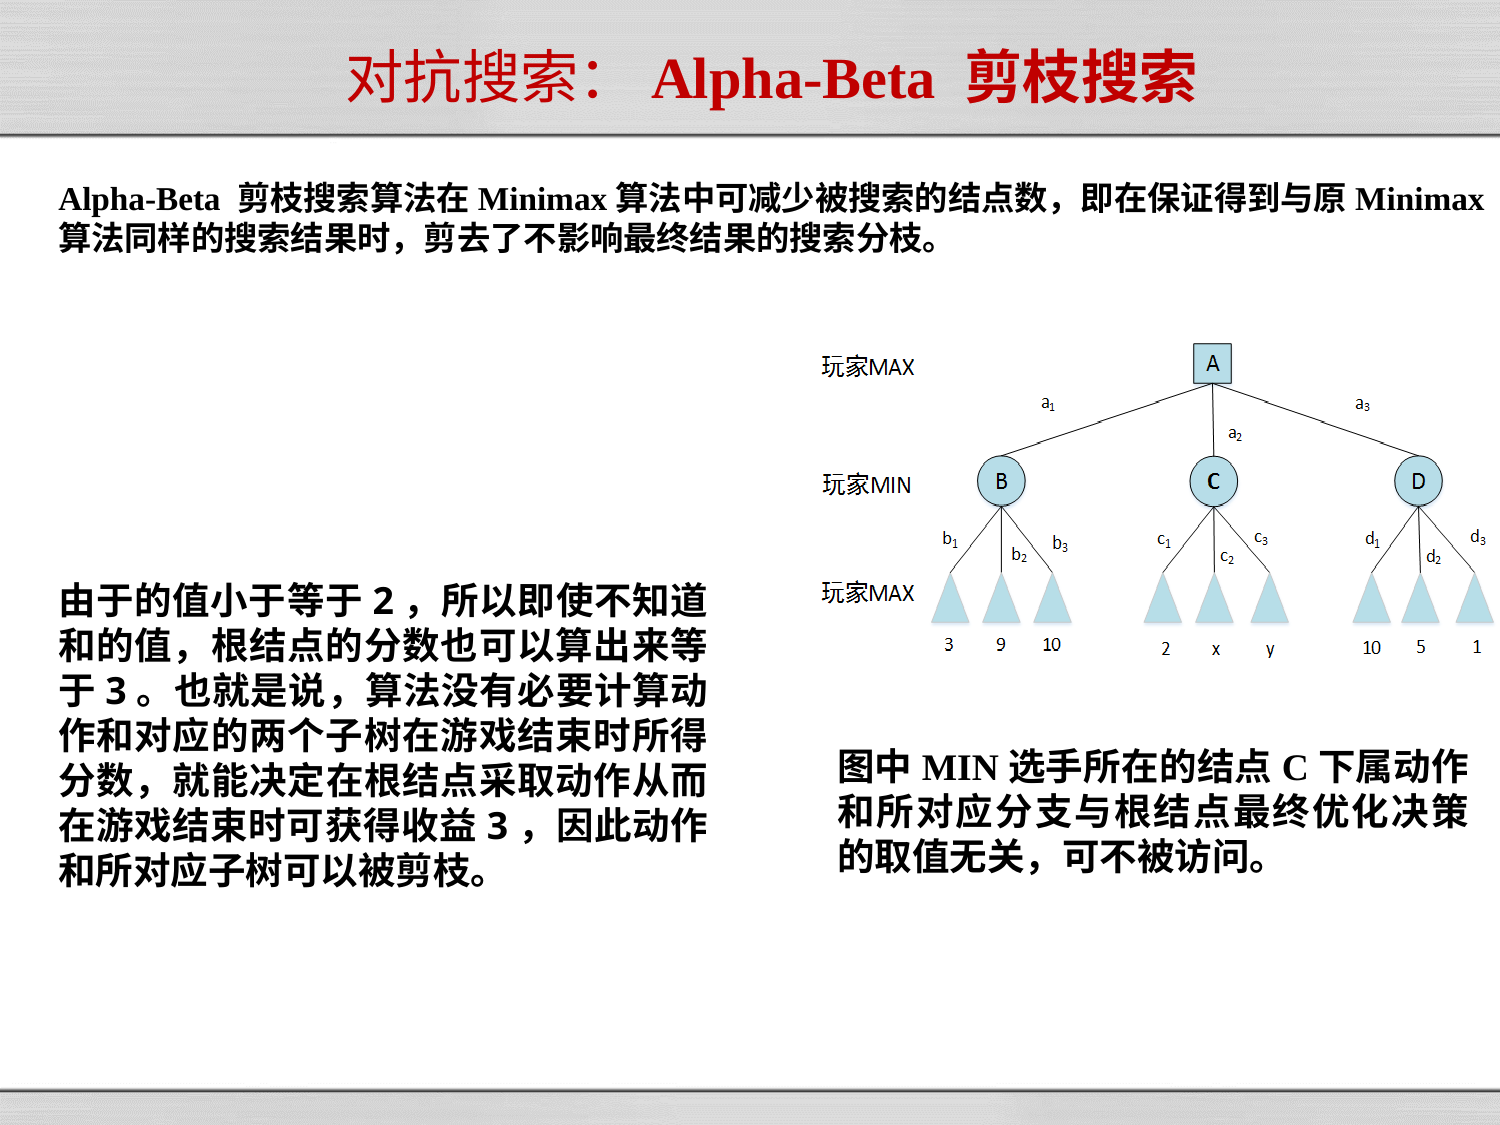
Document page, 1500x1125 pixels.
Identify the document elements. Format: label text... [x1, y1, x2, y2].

text_box Alpha-Beta 剪枝搜索算法在Minimax算法中可减少被搜索的结点数，即在保证得到与原Minimax算法同样的搜索结果时，剪去了不影响最终结果的搜索分枝。 [43, 170, 1500, 265]
title 对抗搜索：Alpha-Beta 剪枝搜索 [84, 18, 1459, 126]
picture [0, 0, 1500, 1125]
